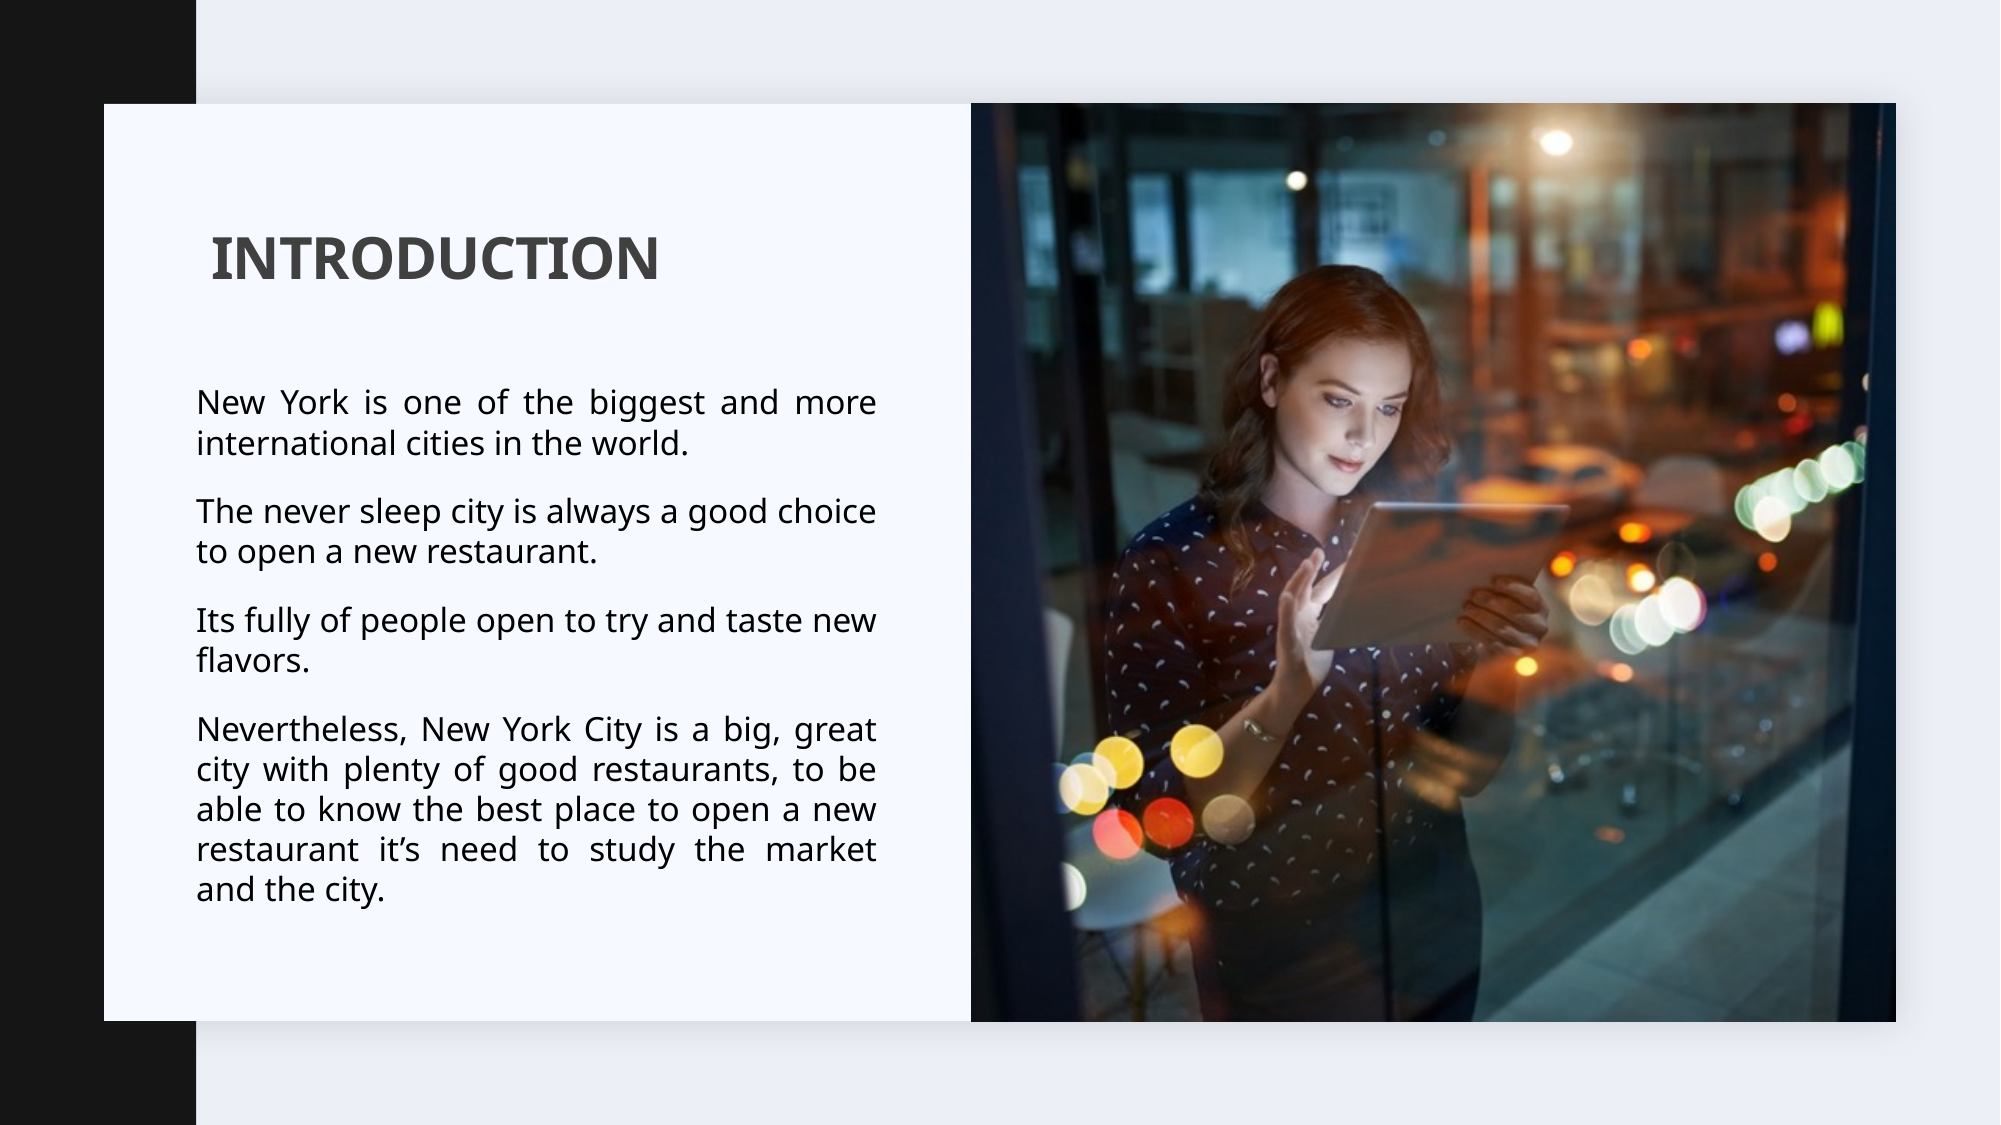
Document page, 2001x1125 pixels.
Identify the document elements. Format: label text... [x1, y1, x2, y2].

picture [971, 103, 1897, 1022]
title Introduction [196, 154, 879, 367]
list New York is one of the biggest and more international cities in the world. The never sleep city is always a good choice to open a new restaurant. Its fully of people open to try and taste new flavors. Nevertheless, New York City is a big, great city with plenty of good restaurants, to be able to know the best place to open a new restaurant it’s need to study the market and the city. [196, 374, 879, 971]
